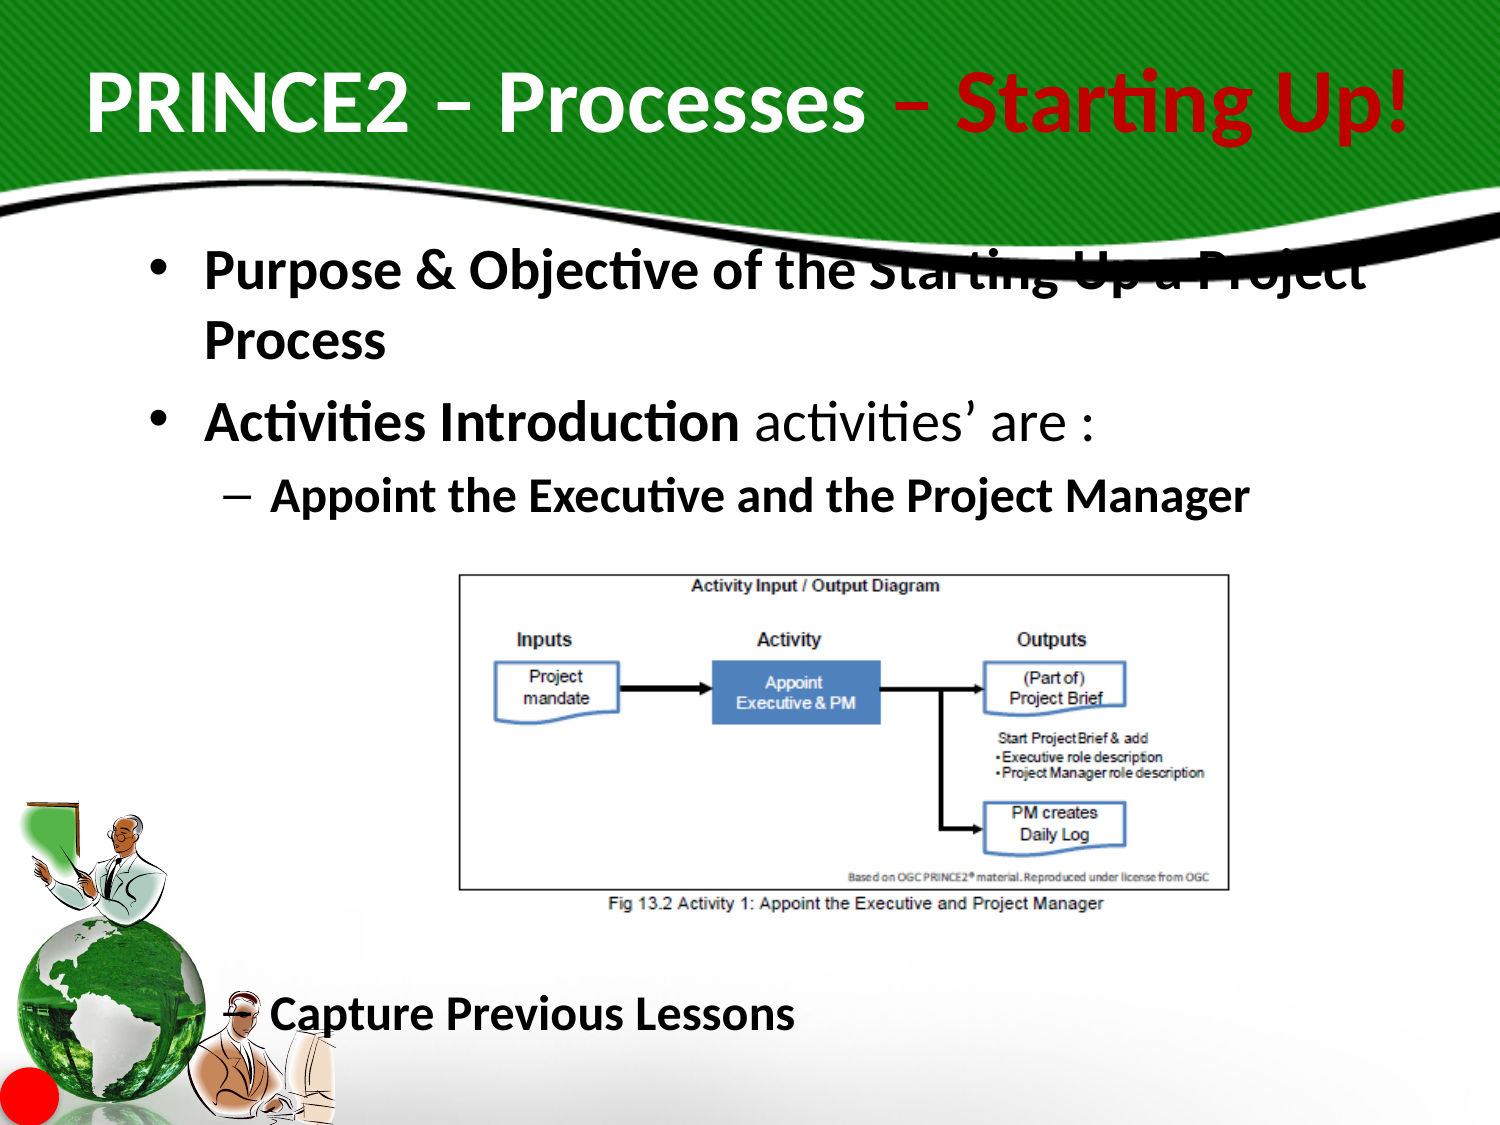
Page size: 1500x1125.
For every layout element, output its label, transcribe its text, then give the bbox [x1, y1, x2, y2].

picture [0, 1105, 17, 1125]
picture [47, 865, 78, 887]
picture [430, 562, 1276, 919]
picture [0, 0, 1500, 1125]
list Purpose & Objective of the Starting Up a Project Process Activities Introduction activities’ are : Appoint the Executive and the Project Manager Capture Previous Lessons [133, 223, 1464, 1125]
title PRINCE2 – Processes – Starting Up! [37, 8, 1463, 183]
